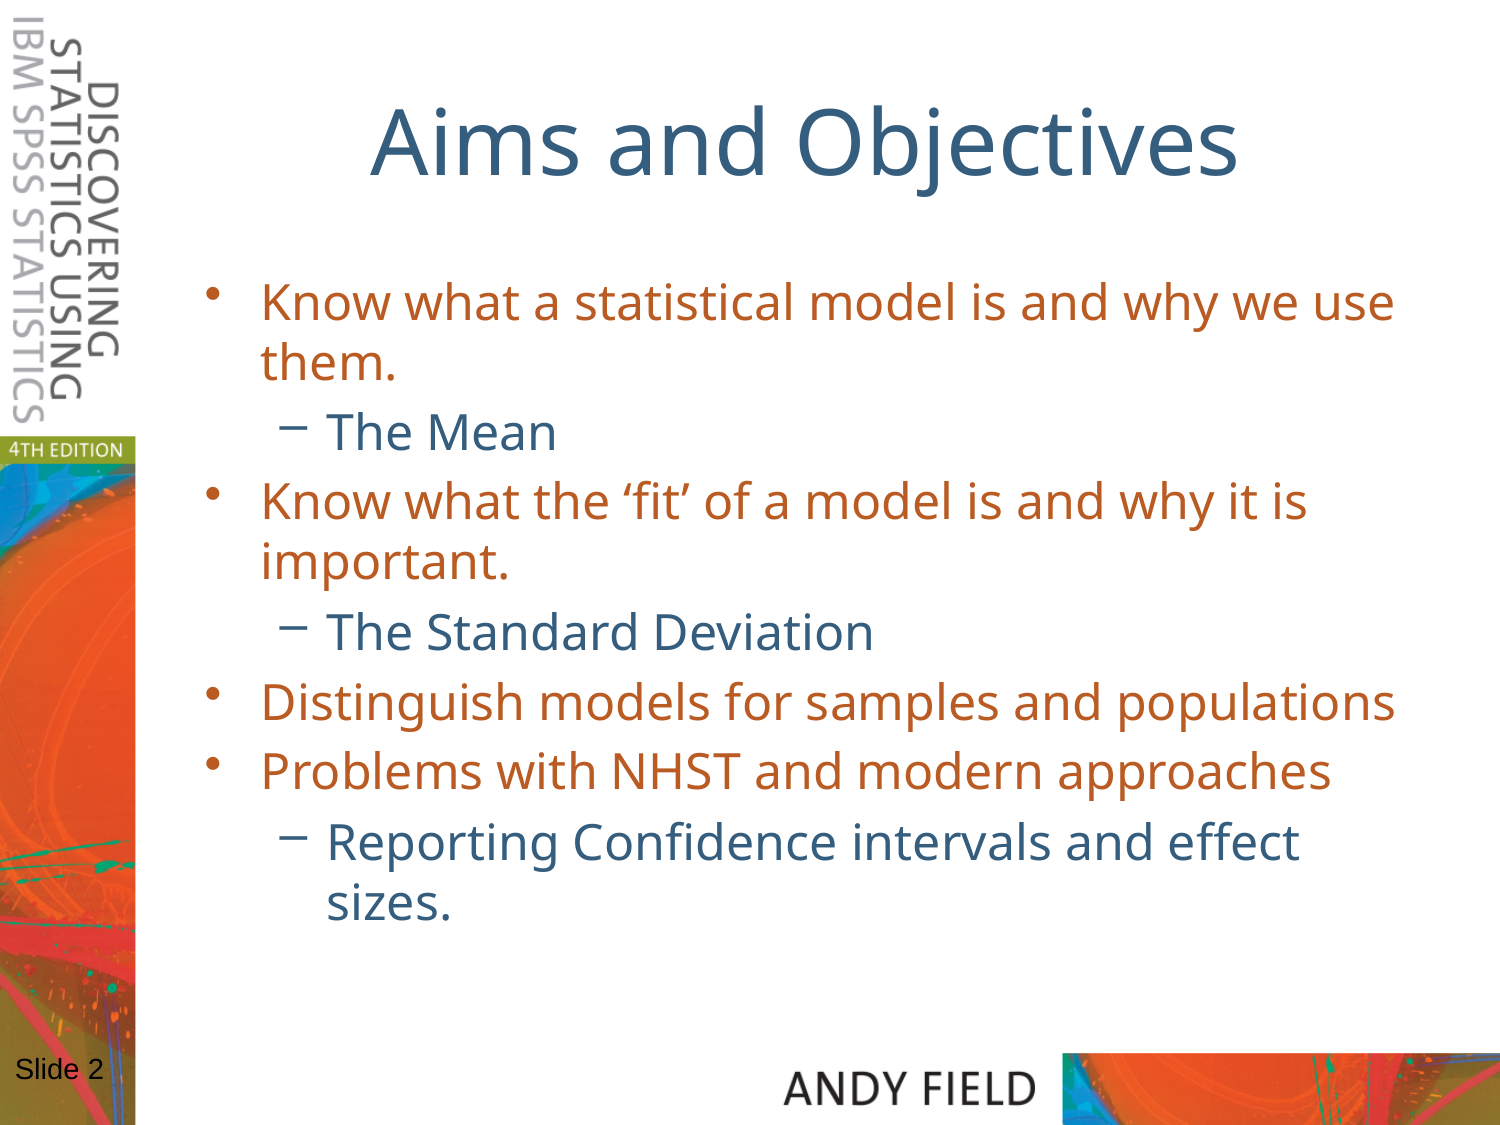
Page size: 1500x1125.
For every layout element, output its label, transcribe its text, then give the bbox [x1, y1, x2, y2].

title Aims and Objectives [187, 45, 1425, 233]
list Know what a statistical model is and why we use them. The Mean Know what the ‘fit’ of a model is and why it is important. The Standard Deviation Distinguish models for samples and populations Problems with NHST and modern approaches Reporting Confidence intervals and effect sizes. [189, 262, 1425, 1005]
slide_number Slide 2 [0, 1042, 141, 1103]
